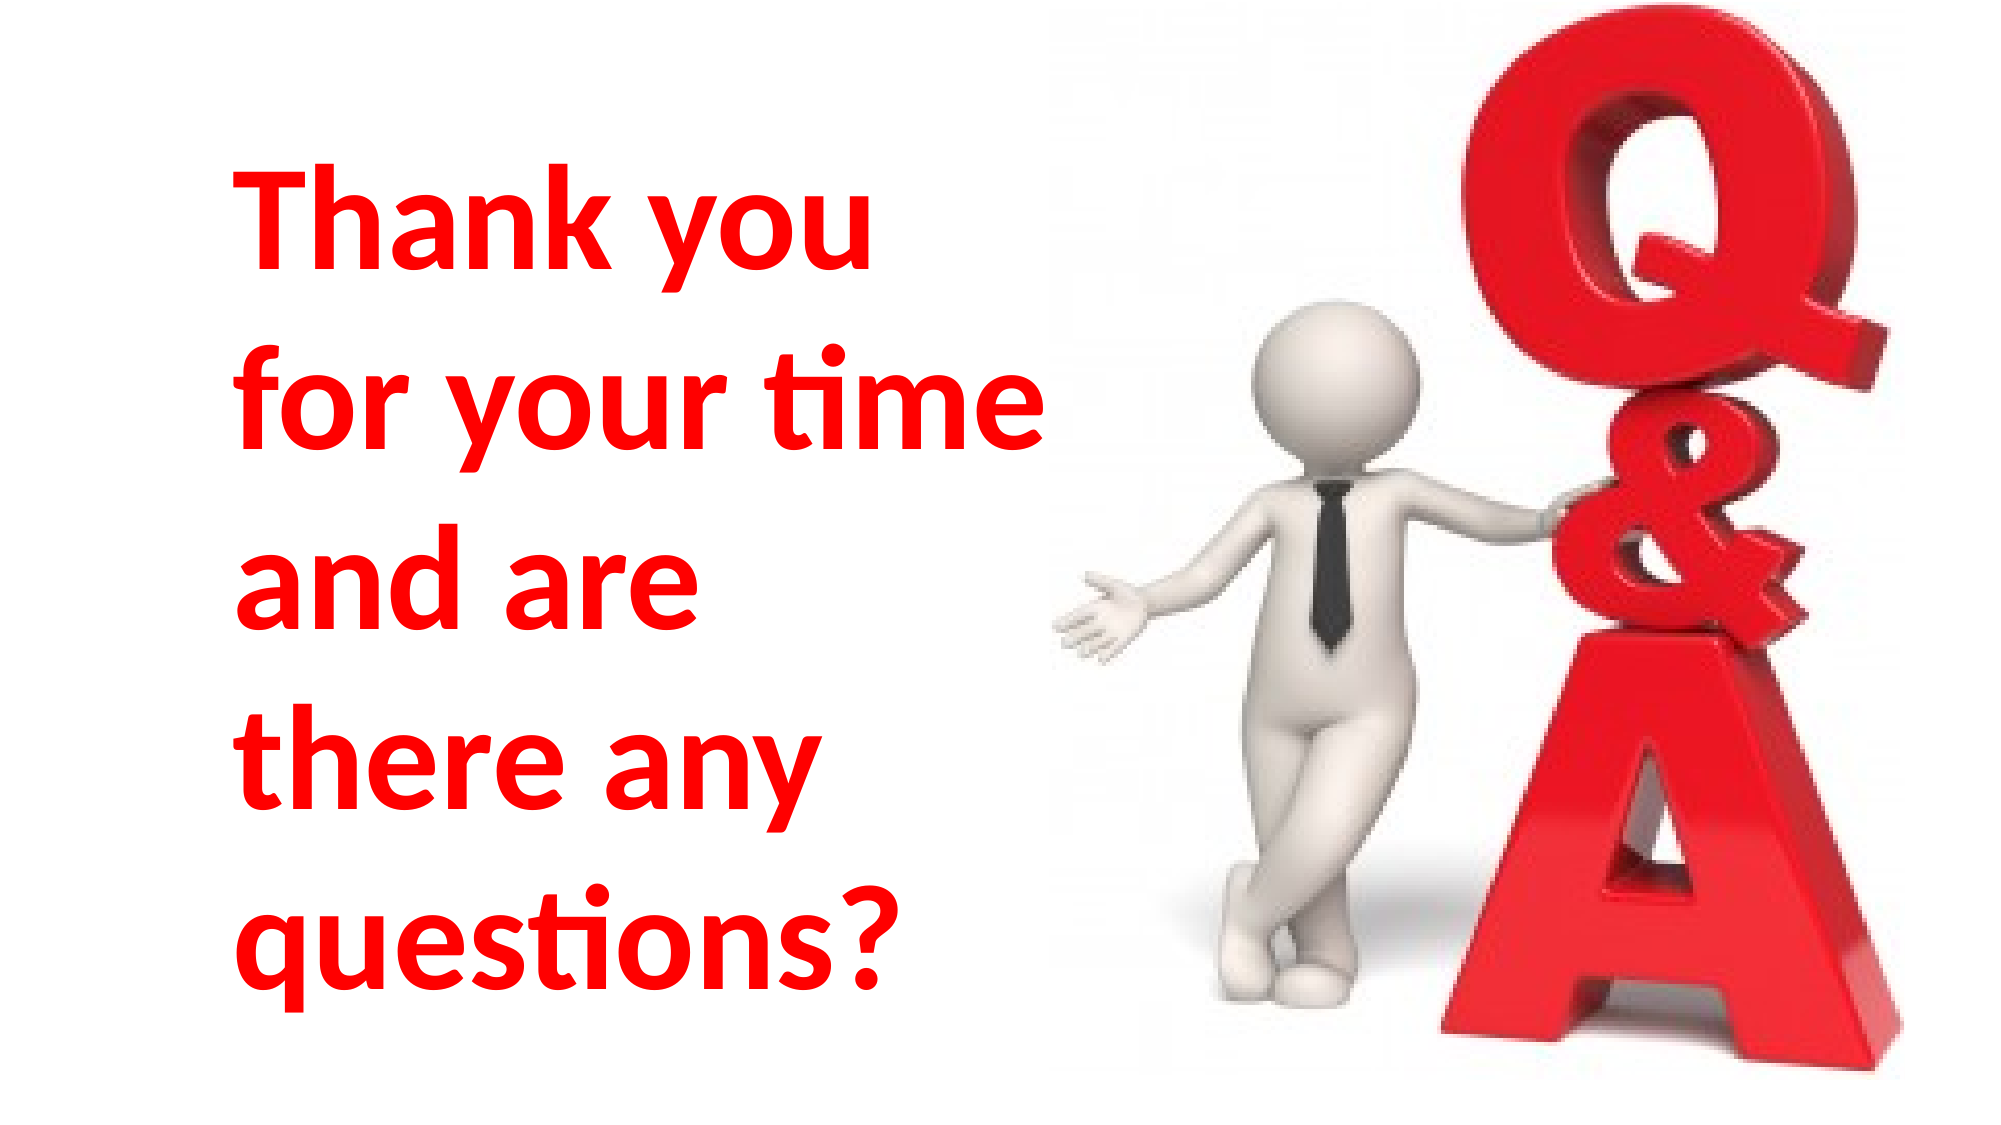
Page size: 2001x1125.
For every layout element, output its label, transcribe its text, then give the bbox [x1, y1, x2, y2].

text_box Thank you for your time and are there any questions? [217, 112, 1049, 1028]
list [1049, 2, 1905, 1080]
